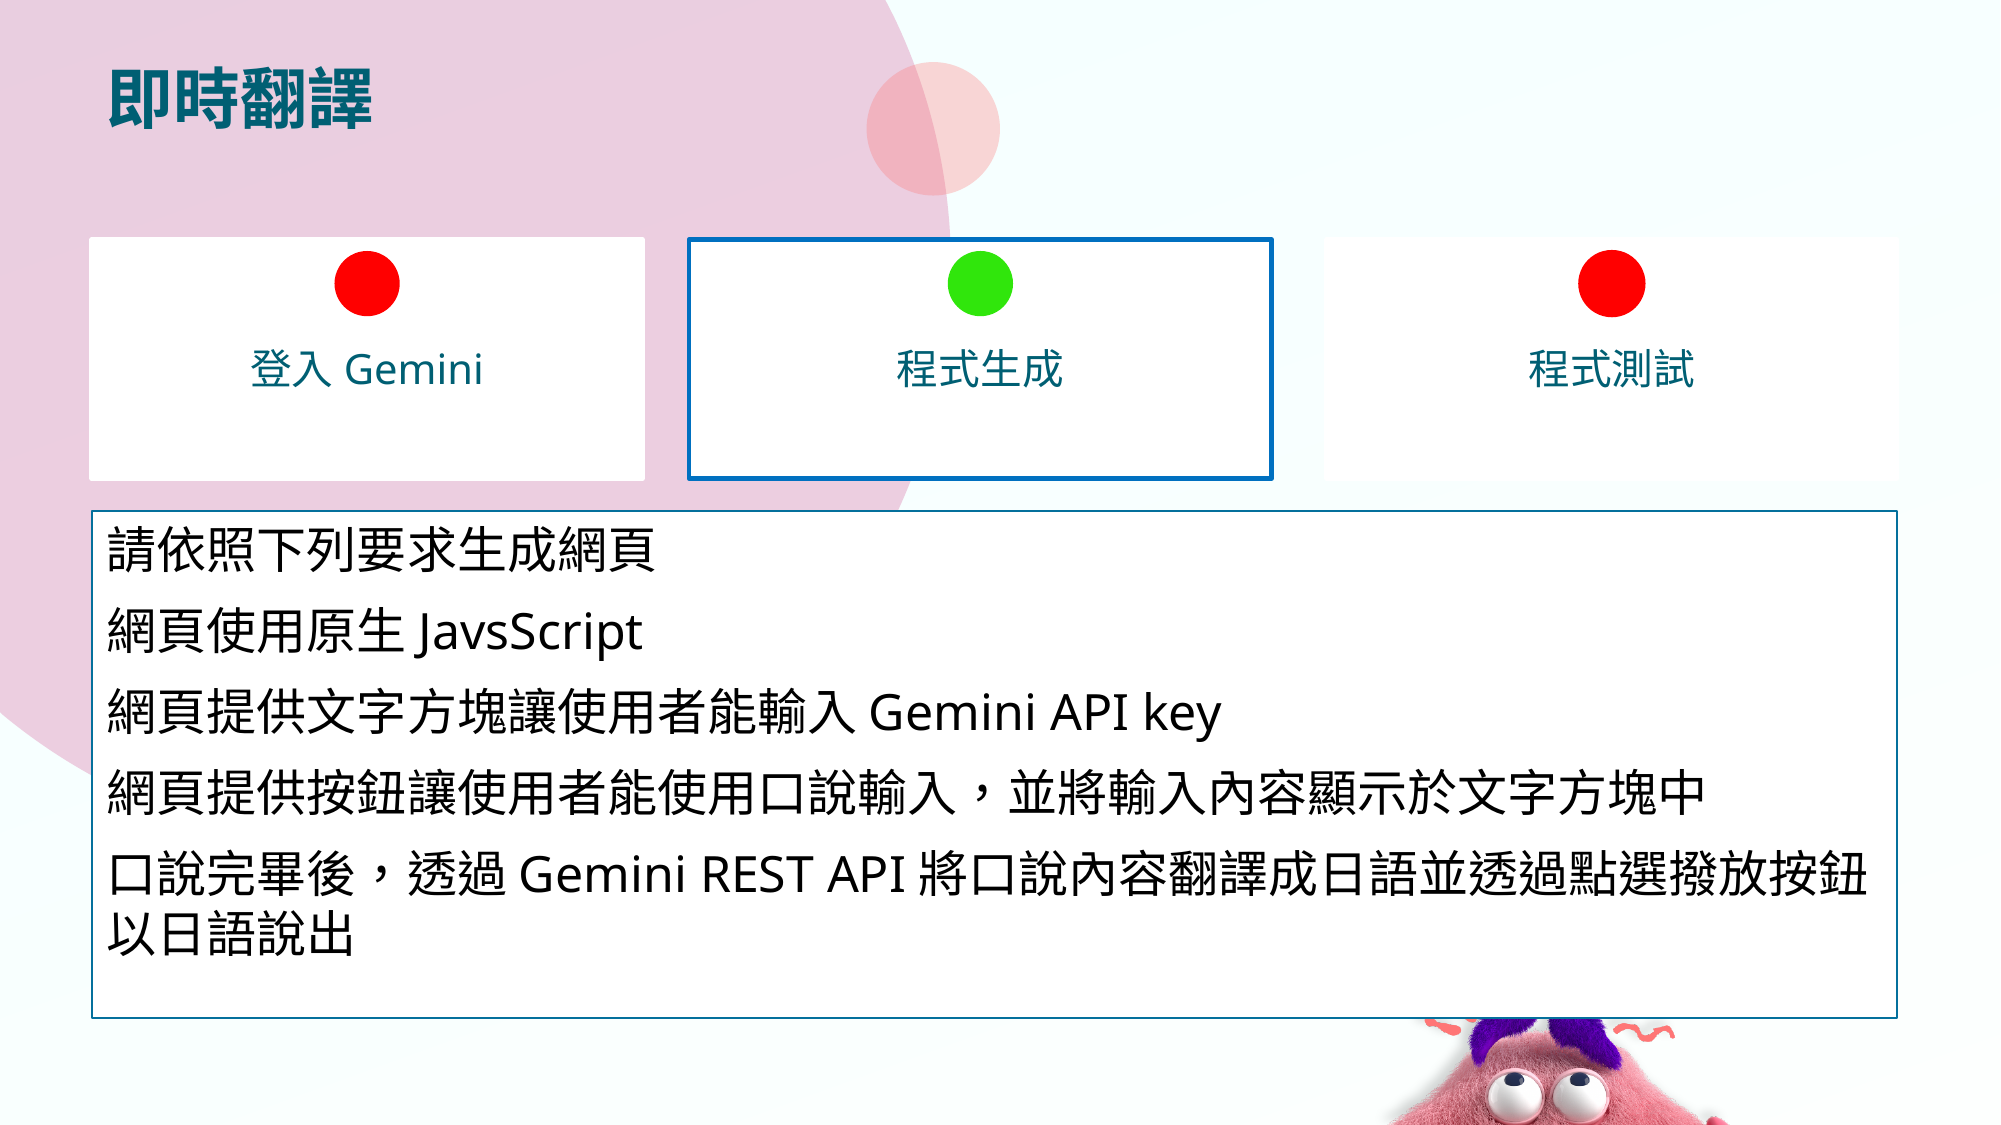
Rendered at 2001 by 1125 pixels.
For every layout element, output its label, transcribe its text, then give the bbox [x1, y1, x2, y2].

list 程式生成 [688, 239, 1273, 479]
list 請依照下列要求生成網頁 網頁使用原生JavsScript 網頁提供文字方塊讓使用者能輸入Gemini API key 網頁提供按鈕讓使用者能使用口說輸入，並將輸入內容顯示於文字方塊中 口說完畢後，透過Gemini REST API將口說內容翻譯成日語並透過點選撥放按鈕以日語說出 [91, 510, 1898, 1019]
picture [1355, 1020, 1747, 1125]
list 登入Gemini [91, 239, 643, 479]
text_box [333, 249, 401, 318]
list 程式測試 [1326, 239, 1898, 479]
title 即時翻譯 [91, 49, 1418, 209]
text_box [1578, 249, 1646, 318]
text_box [946, 249, 1015, 318]
